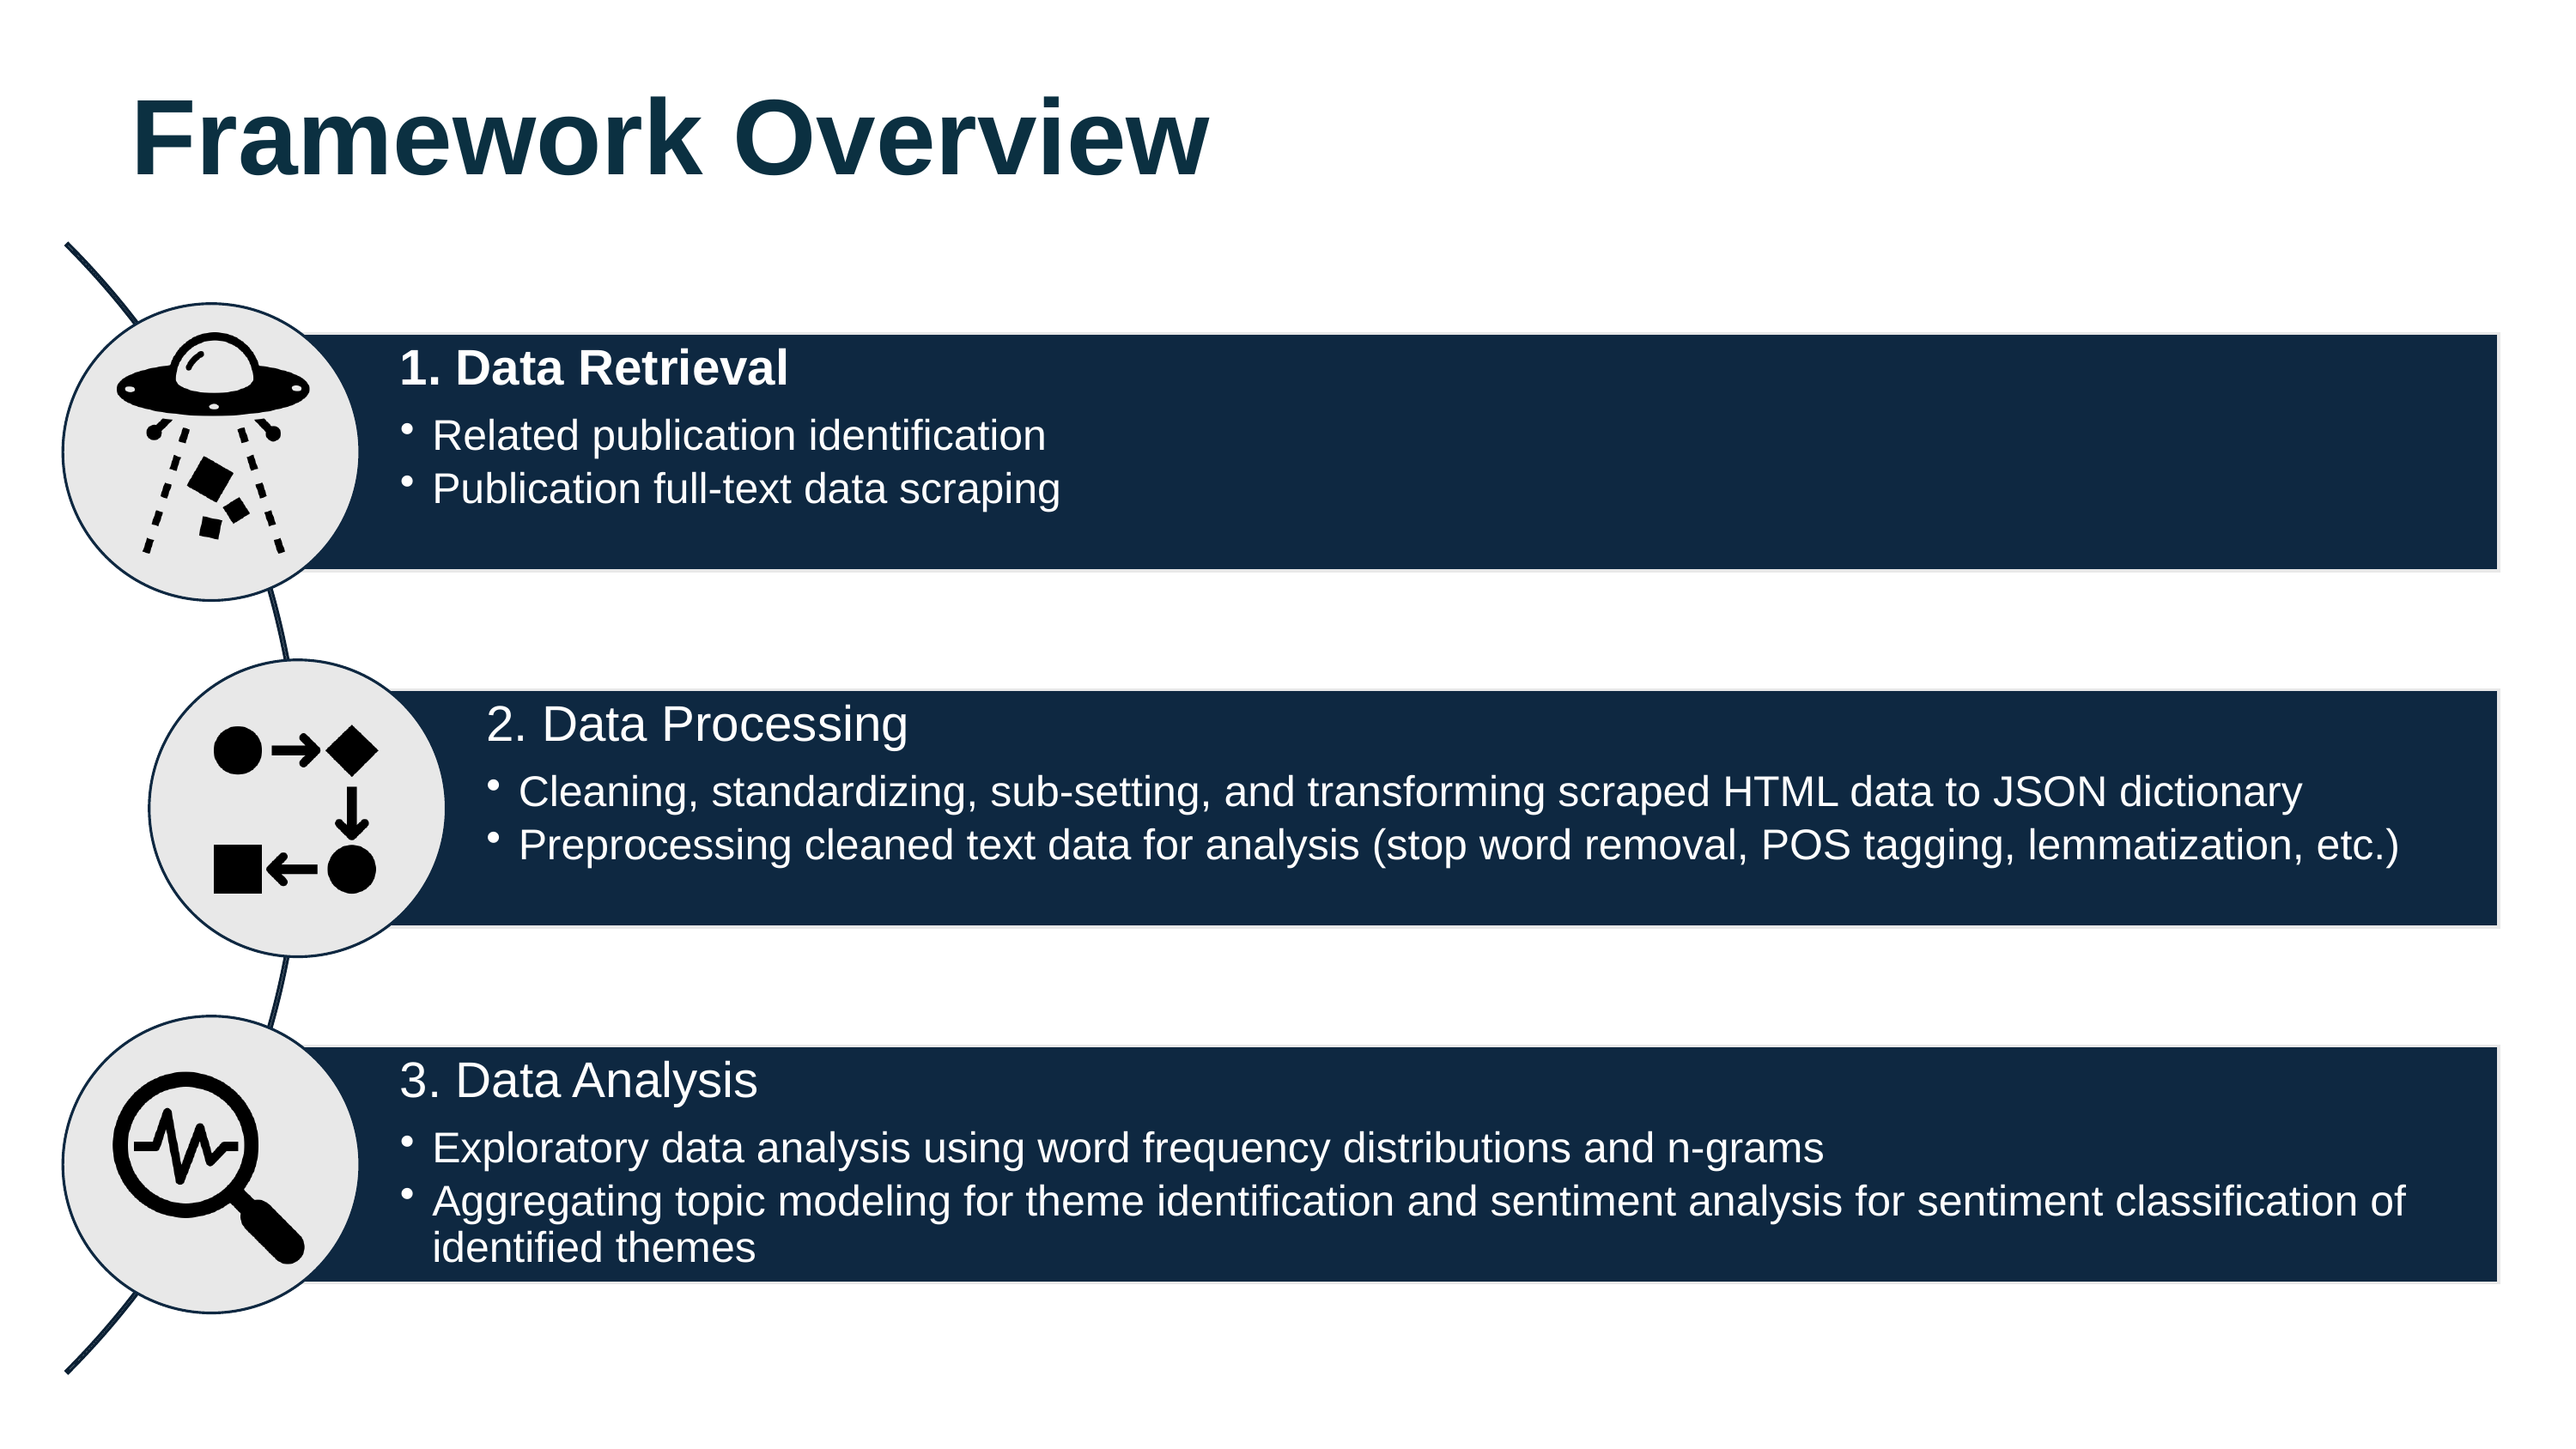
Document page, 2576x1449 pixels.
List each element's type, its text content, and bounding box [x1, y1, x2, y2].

picture [179, 692, 412, 925]
picture [93, 1051, 326, 1284]
picture [96, 327, 330, 561]
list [46, 214, 2516, 1403]
title Framework Overview [118, 0, 2399, 214]
